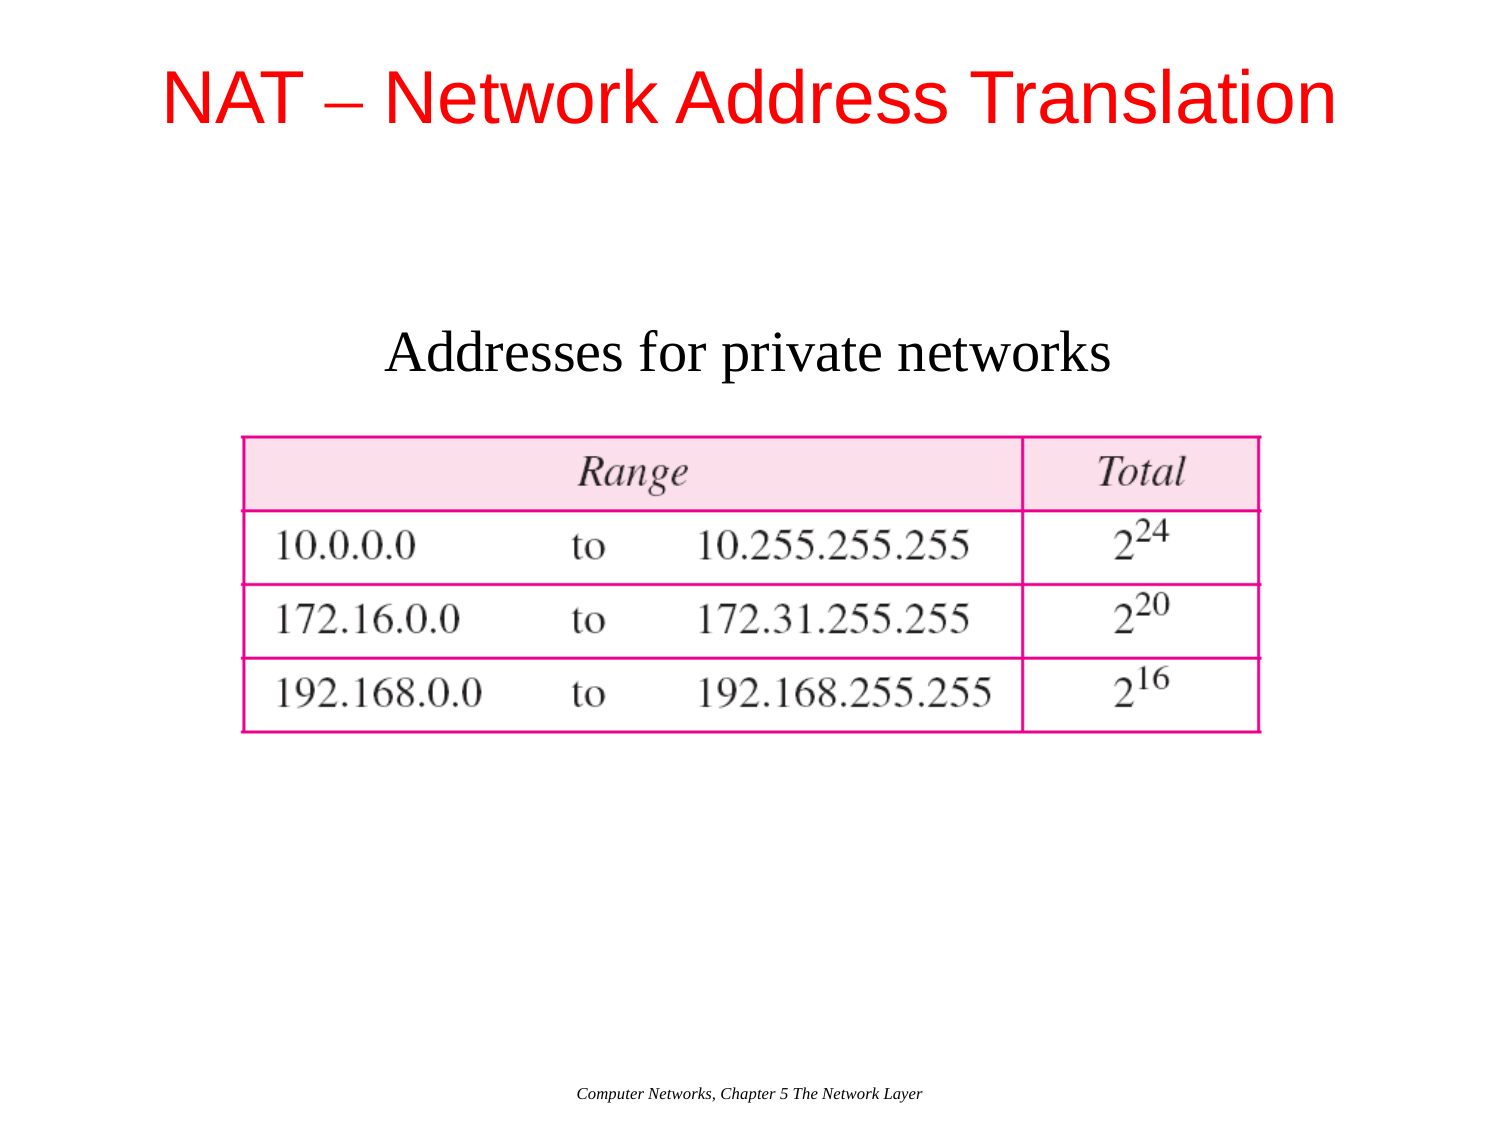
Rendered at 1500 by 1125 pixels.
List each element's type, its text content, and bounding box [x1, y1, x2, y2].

picture [221, 424, 1278, 776]
title NAT – Network Address Translation [0, 0, 1500, 188]
footer Computer Networks, Chapter 5 The Network Layer [0, 1074, 1500, 1125]
text_box Addresses for private networks [246, 305, 1250, 391]
